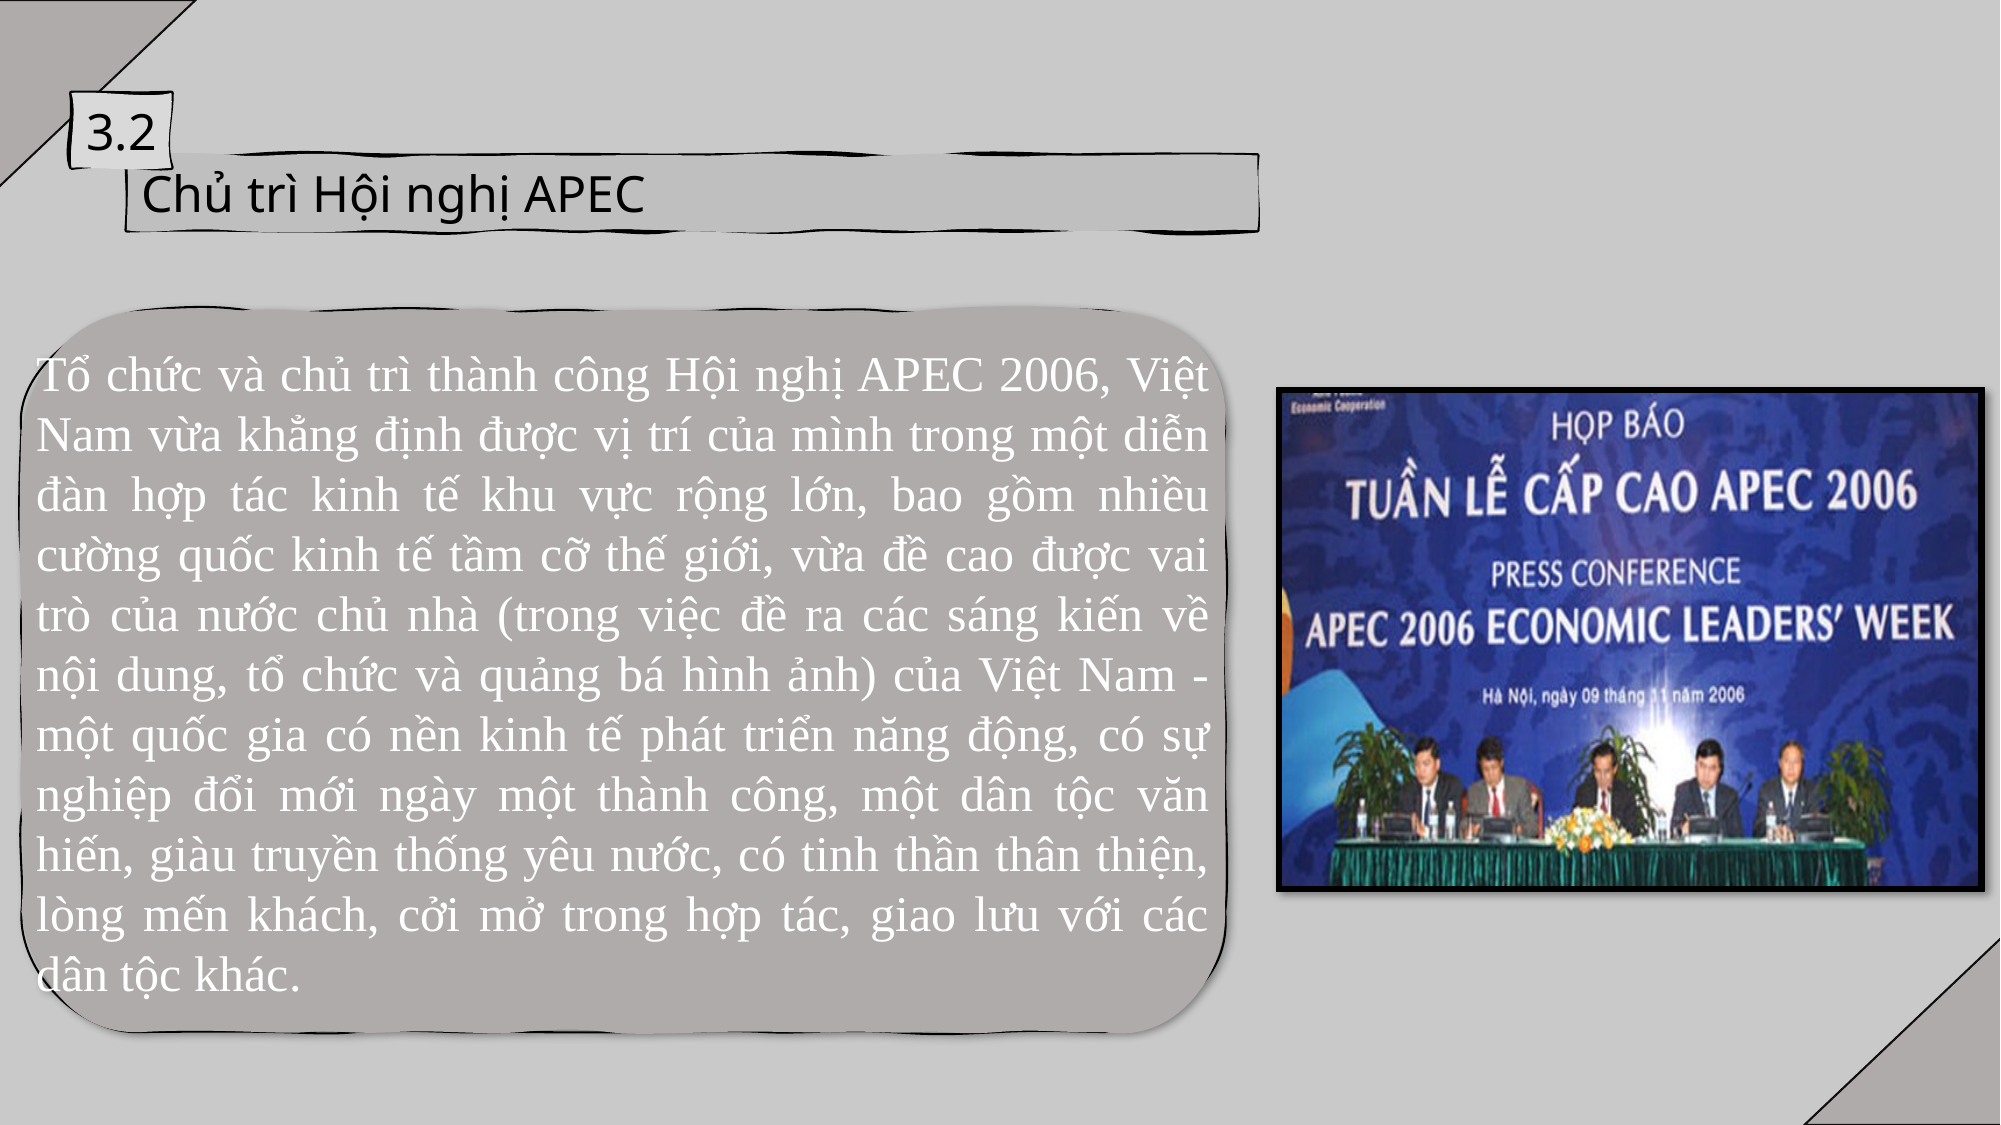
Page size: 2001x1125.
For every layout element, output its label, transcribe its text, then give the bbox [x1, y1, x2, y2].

text_box Tổ chức và chủ trì thành công Hội nghị APEC 2006, Việt Nam vừa khẳng định được vị trí của mình trong một diễn đàn hợp tác kinh tế khu vực rộng lớn, bao gồm nhiều cường quốc kinh tế tầm cỡ thế giới, vừa đề cao được vai trò của nước chủ nhà (trong việc đề ra các sáng kiến về nội dung, tổ chức và quảng bá hình ảnh) của Việt Nam - một quốc gia có nền kinh tế phát triển năng động, có sự nghiệp đổi mới ngày một thành công, một dân tộc văn hiến, giàu truyền thống yêu nước, có tinh thần thân thiện, lòng mến khách, cởi mở trong hợp tác, giao lưu với các dân tộc khác. [18, 305, 1229, 1036]
picture [1281, 393, 1979, 886]
text_box [1802, 937, 2000, 1125]
text_box [0, 0, 198, 188]
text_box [74, 92, 1258, 232]
